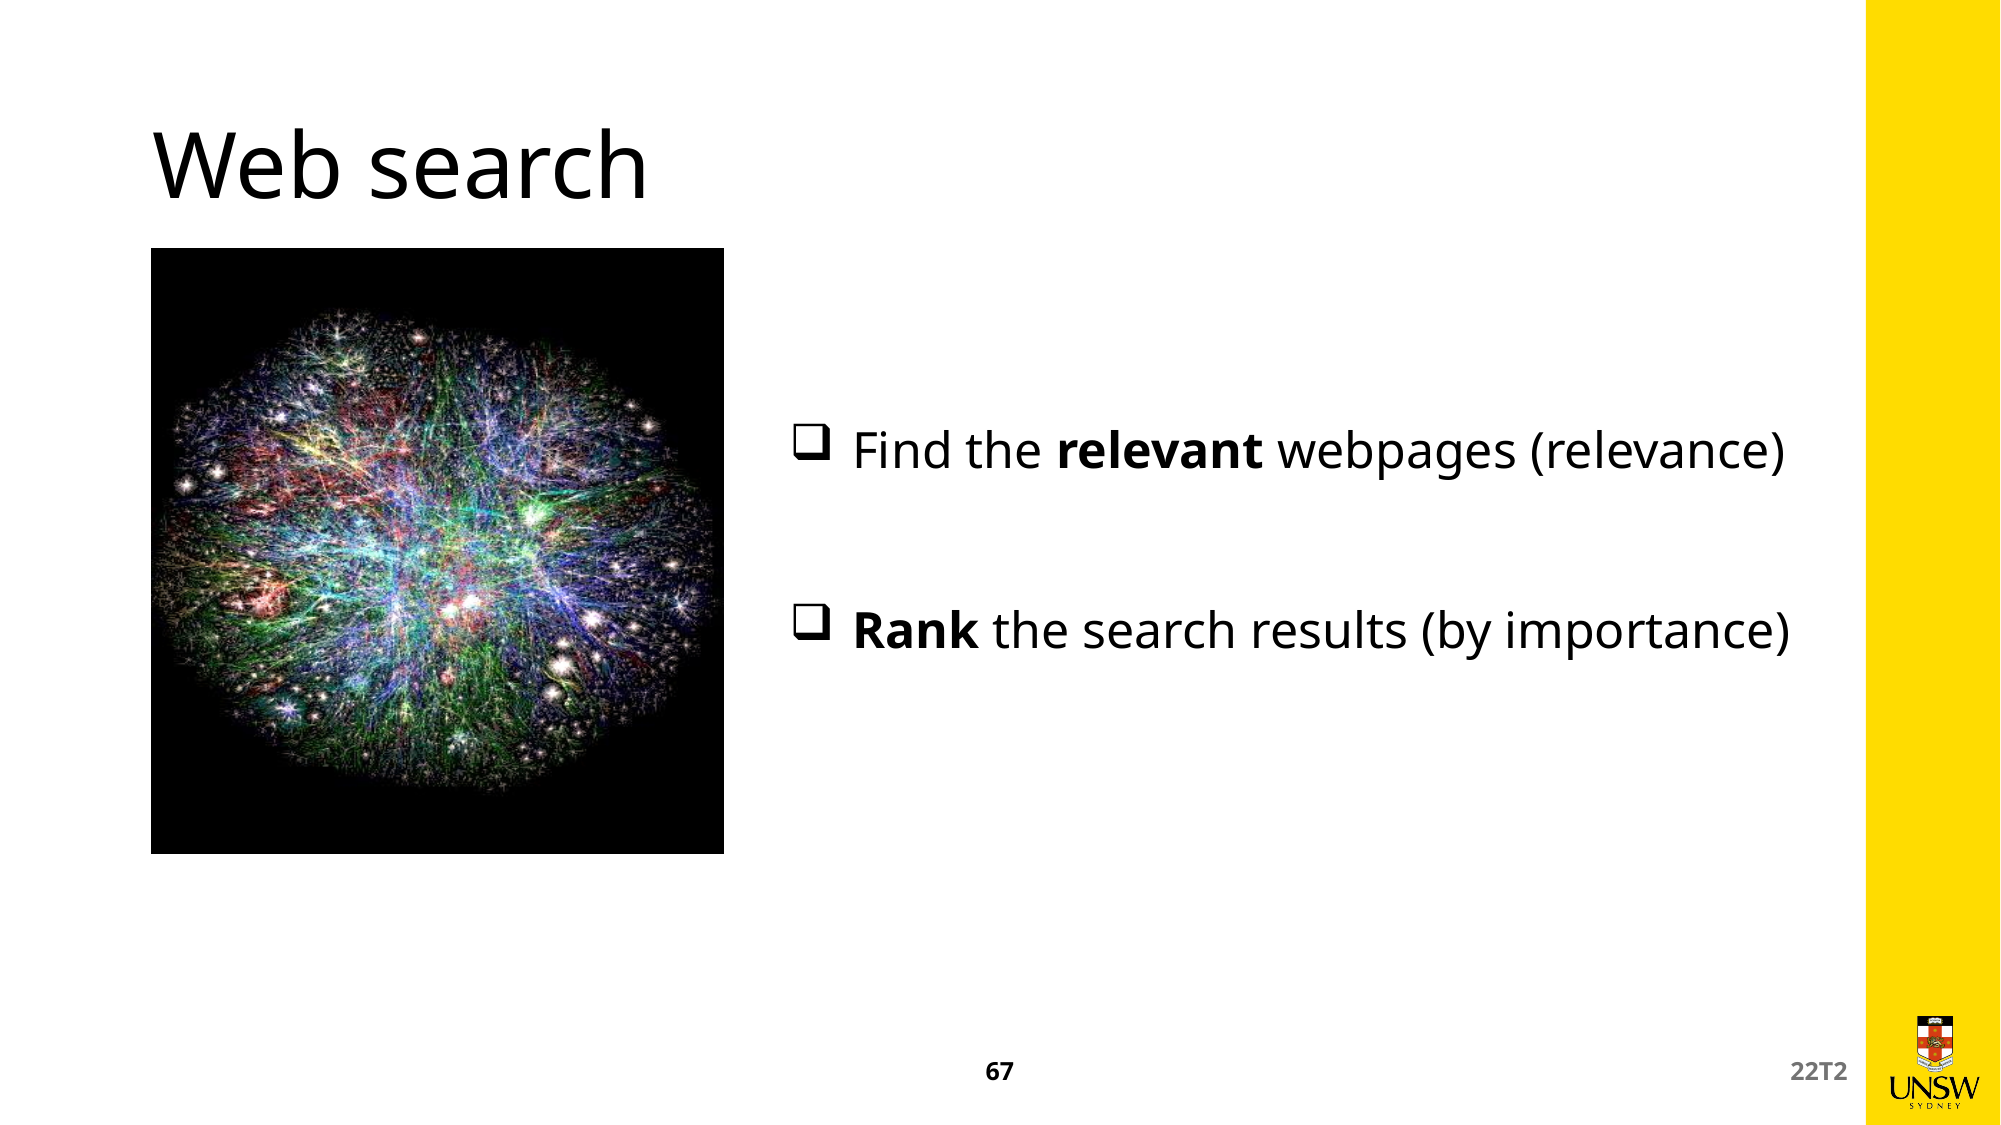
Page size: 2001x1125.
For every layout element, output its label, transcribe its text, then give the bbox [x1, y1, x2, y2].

title Web search [137, 59, 1863, 278]
slide_number 67 [774, 1042, 1187, 1103]
footer 22T2 [1187, 1042, 1863, 1103]
picture [151, 248, 724, 854]
text_box Find the relevant webpages (relevance) Rank the search results (by importance) [774, 351, 1827, 667]
picture [1890, 1016, 1980, 1109]
